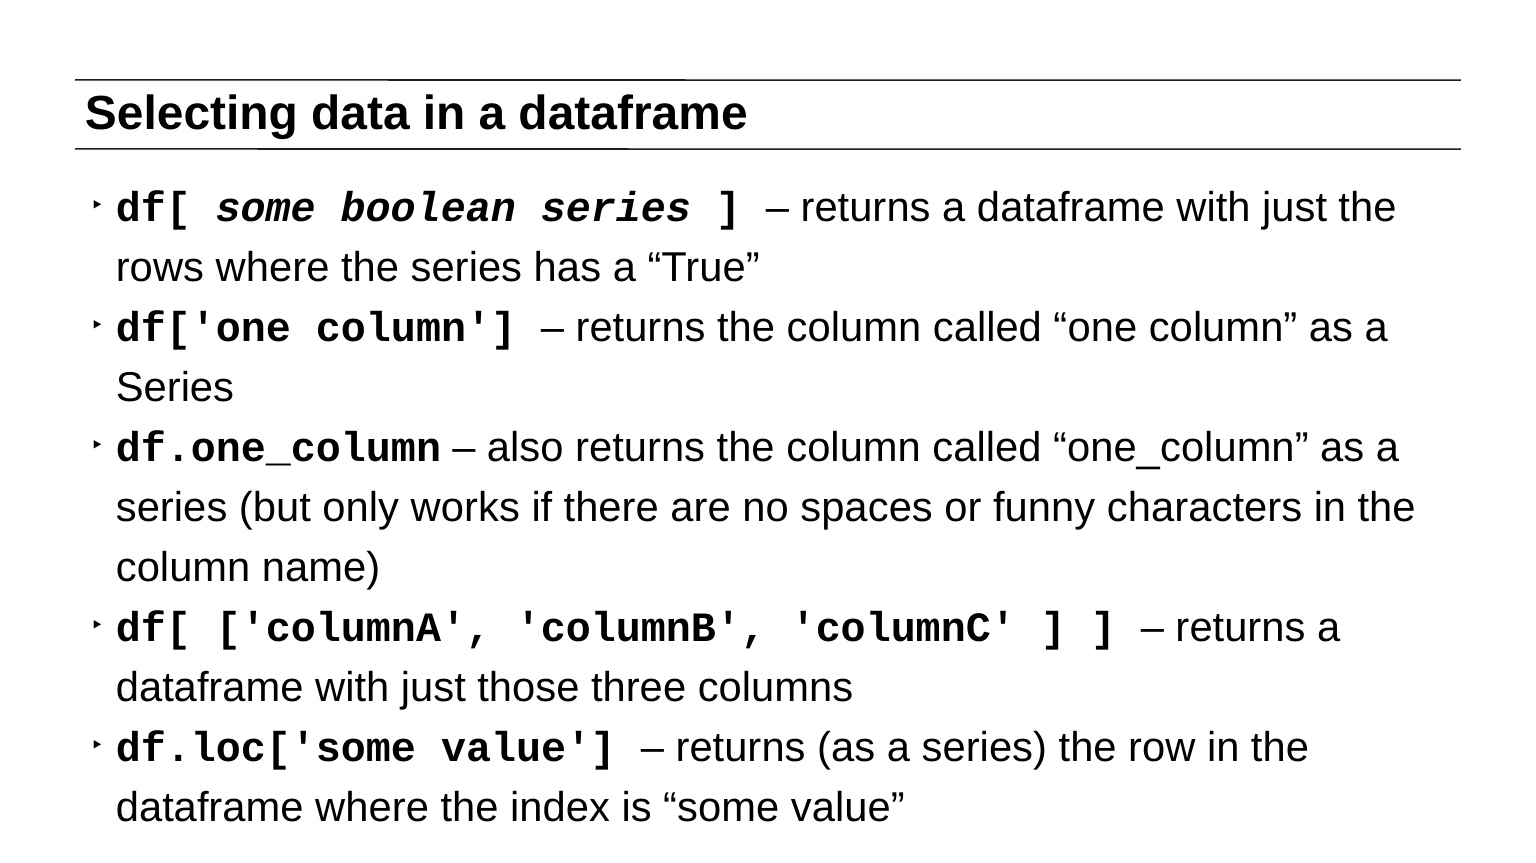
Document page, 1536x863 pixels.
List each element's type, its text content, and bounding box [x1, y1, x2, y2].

title Selecting data in a dataframe [76, 82, 1369, 160]
list df[ some boolean series ] – returns a dataframe with just the rows where the series has a “True” df['one column'] – returns the column called “one column” as a Series df.one_column – also returns the column called “one_column” as a series (but only works if there are no spaces or funny characters in the column name) df[ ['columnA', 'columnB', 'columnC' ] ] – returns a dataframe with just those three columns df.loc['some value'] – returns (as a series) the row in the dataframe where the index is “some value” [76, 160, 1460, 823]
